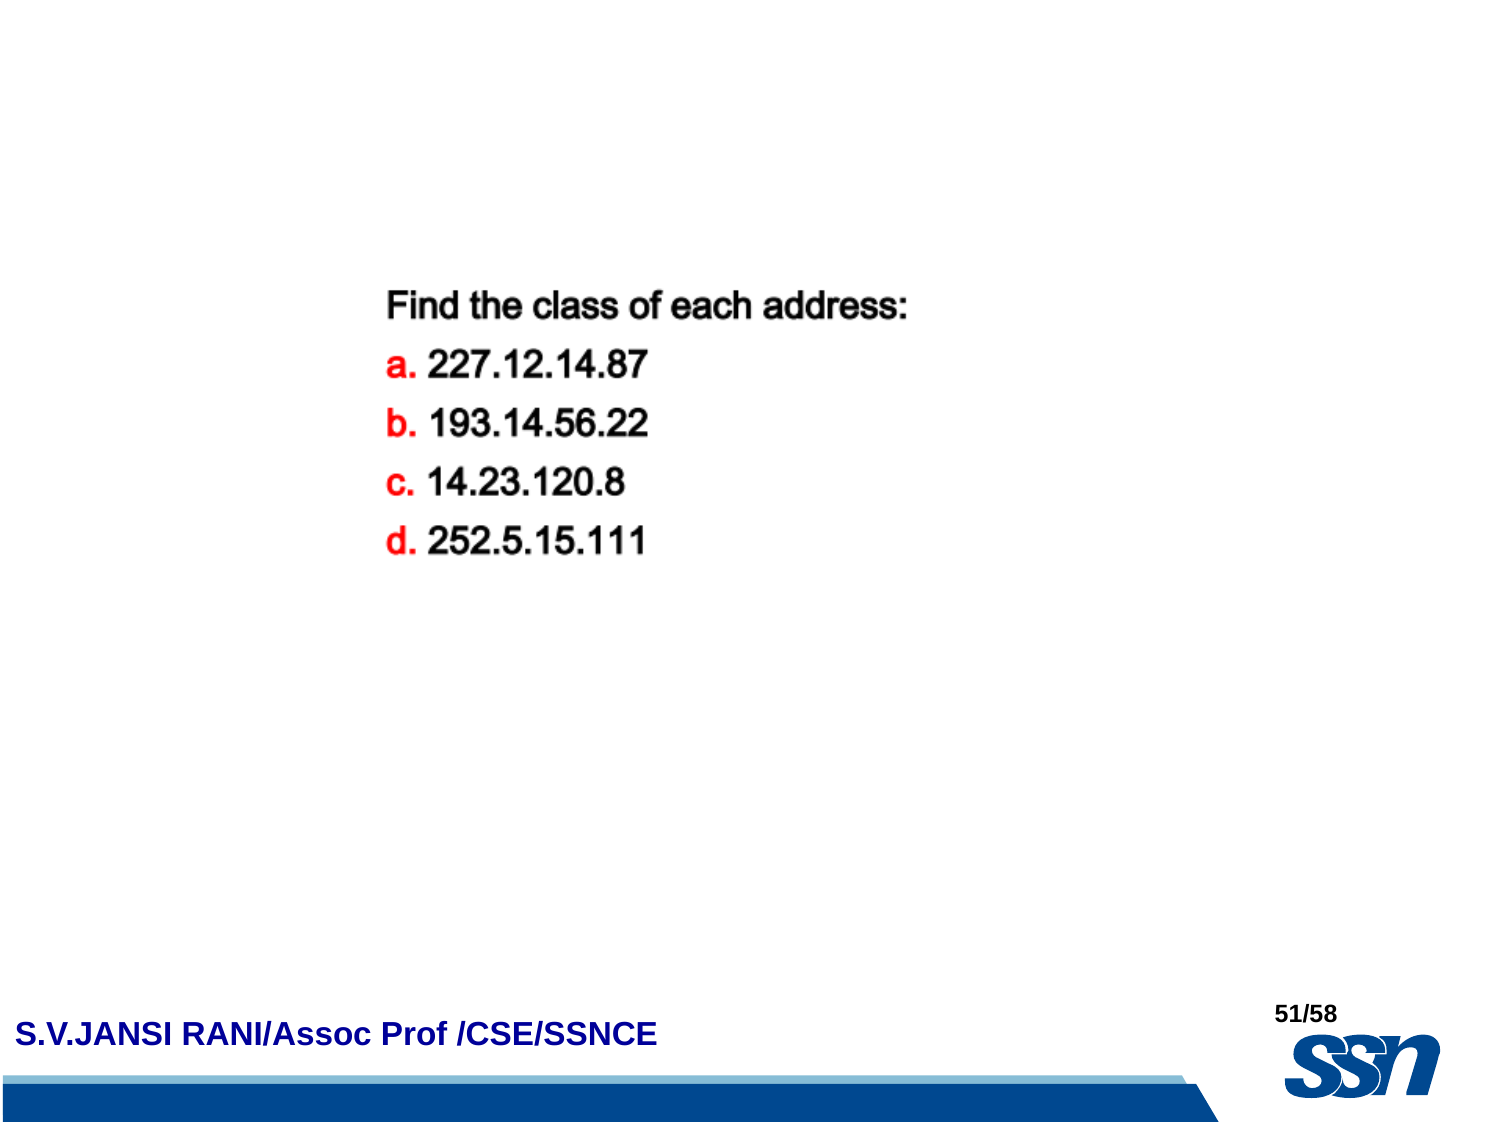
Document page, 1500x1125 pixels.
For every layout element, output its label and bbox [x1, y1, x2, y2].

list [383, 266, 936, 568]
